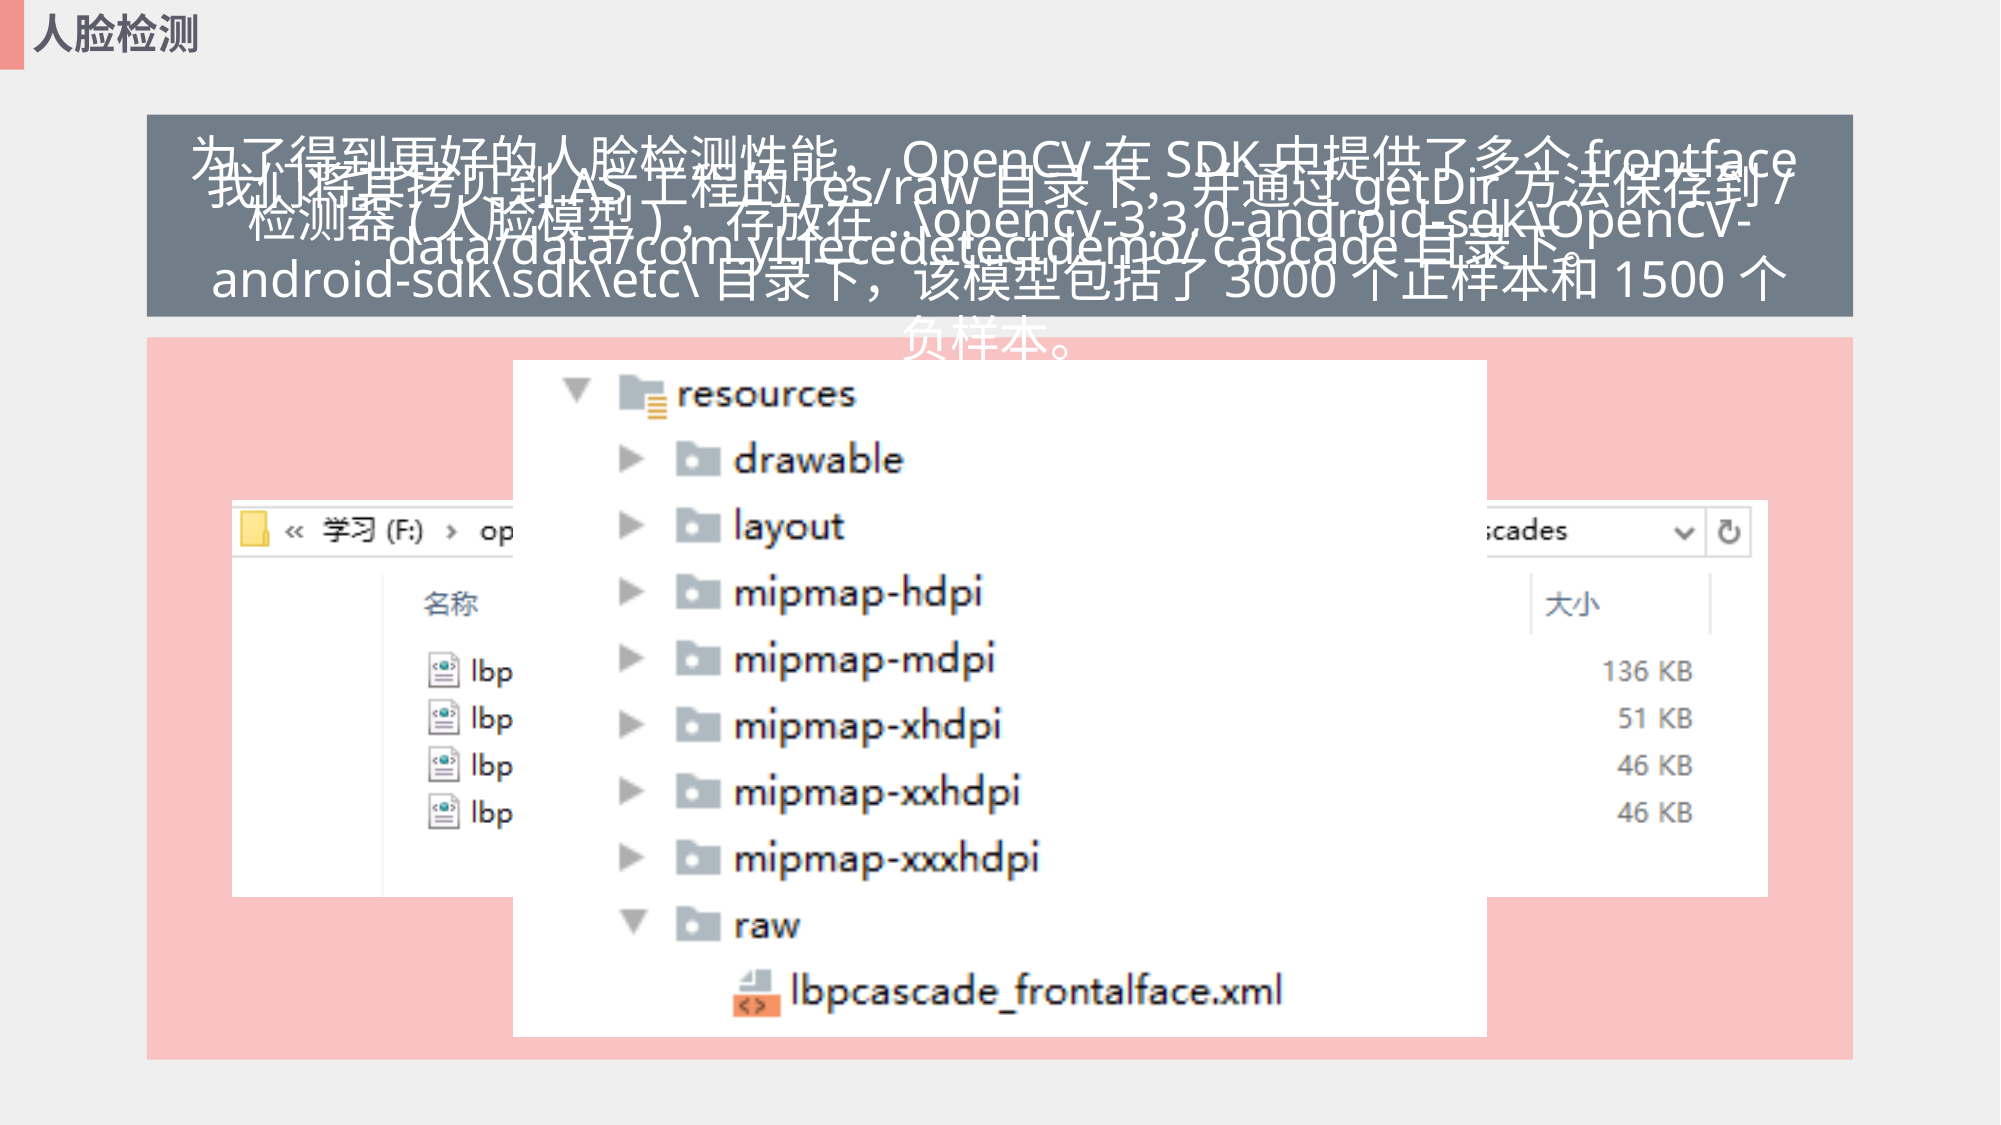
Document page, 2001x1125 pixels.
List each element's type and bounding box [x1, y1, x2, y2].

text_box [146, 114, 1854, 1060]
picture [232, 360, 1768, 1037]
text_box [0, 0, 453, 70]
